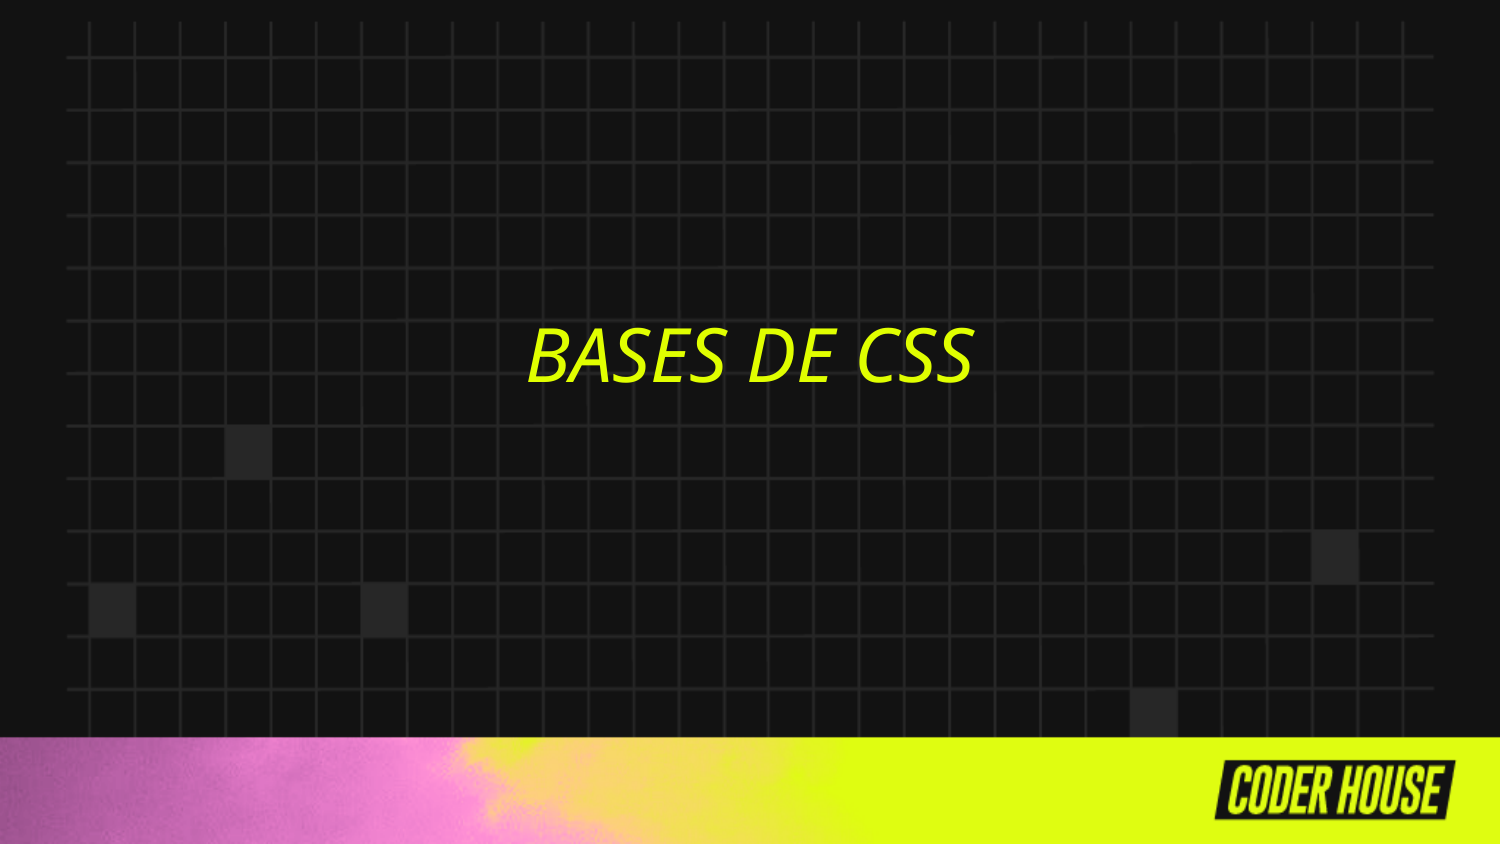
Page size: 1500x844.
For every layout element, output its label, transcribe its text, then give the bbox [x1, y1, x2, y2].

text_box BASES DE CSS [229, 271, 1271, 434]
picture [0, 0, 1500, 844]
